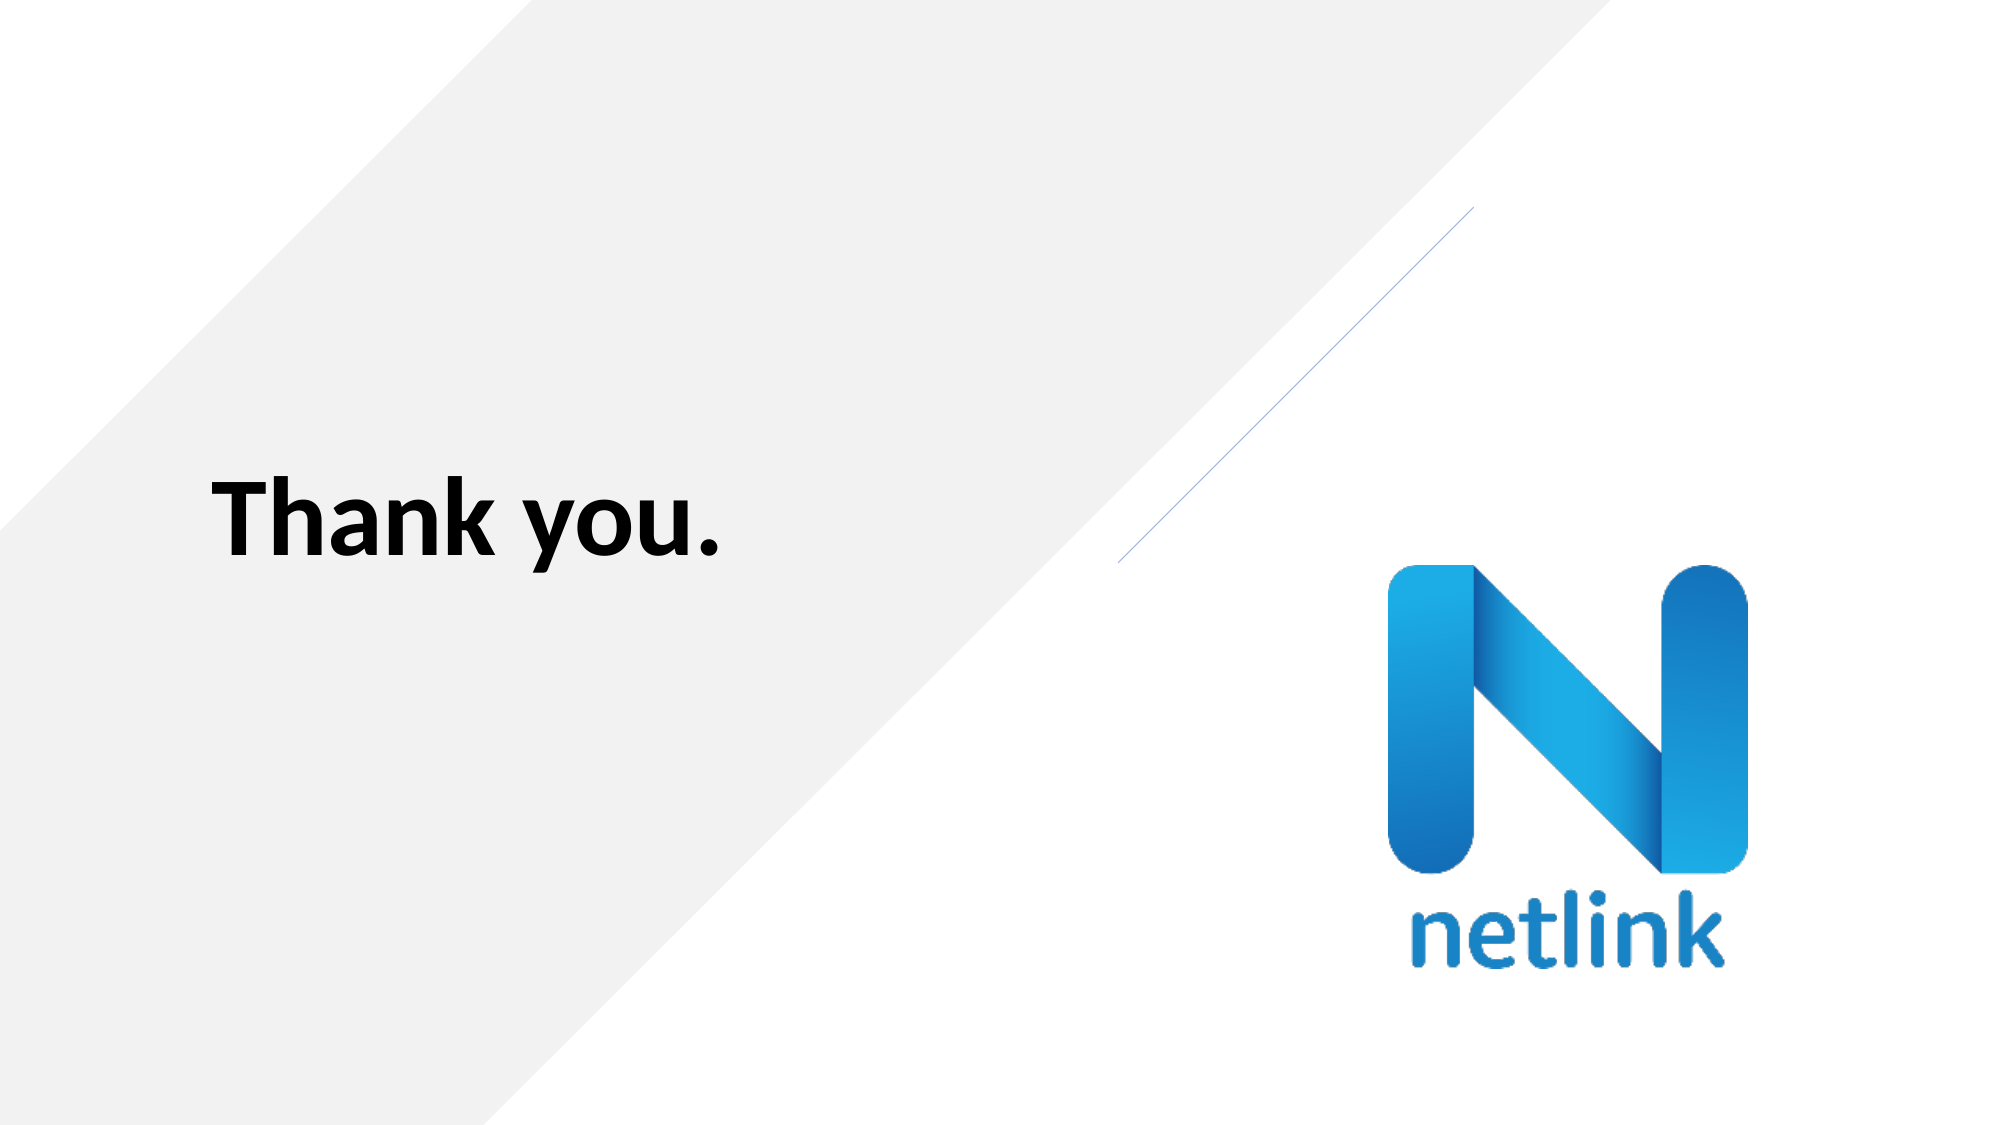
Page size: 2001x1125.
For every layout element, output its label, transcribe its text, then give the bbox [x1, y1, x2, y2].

text_box Thank you. [196, 408, 992, 586]
picture [1388, 565, 1748, 969]
